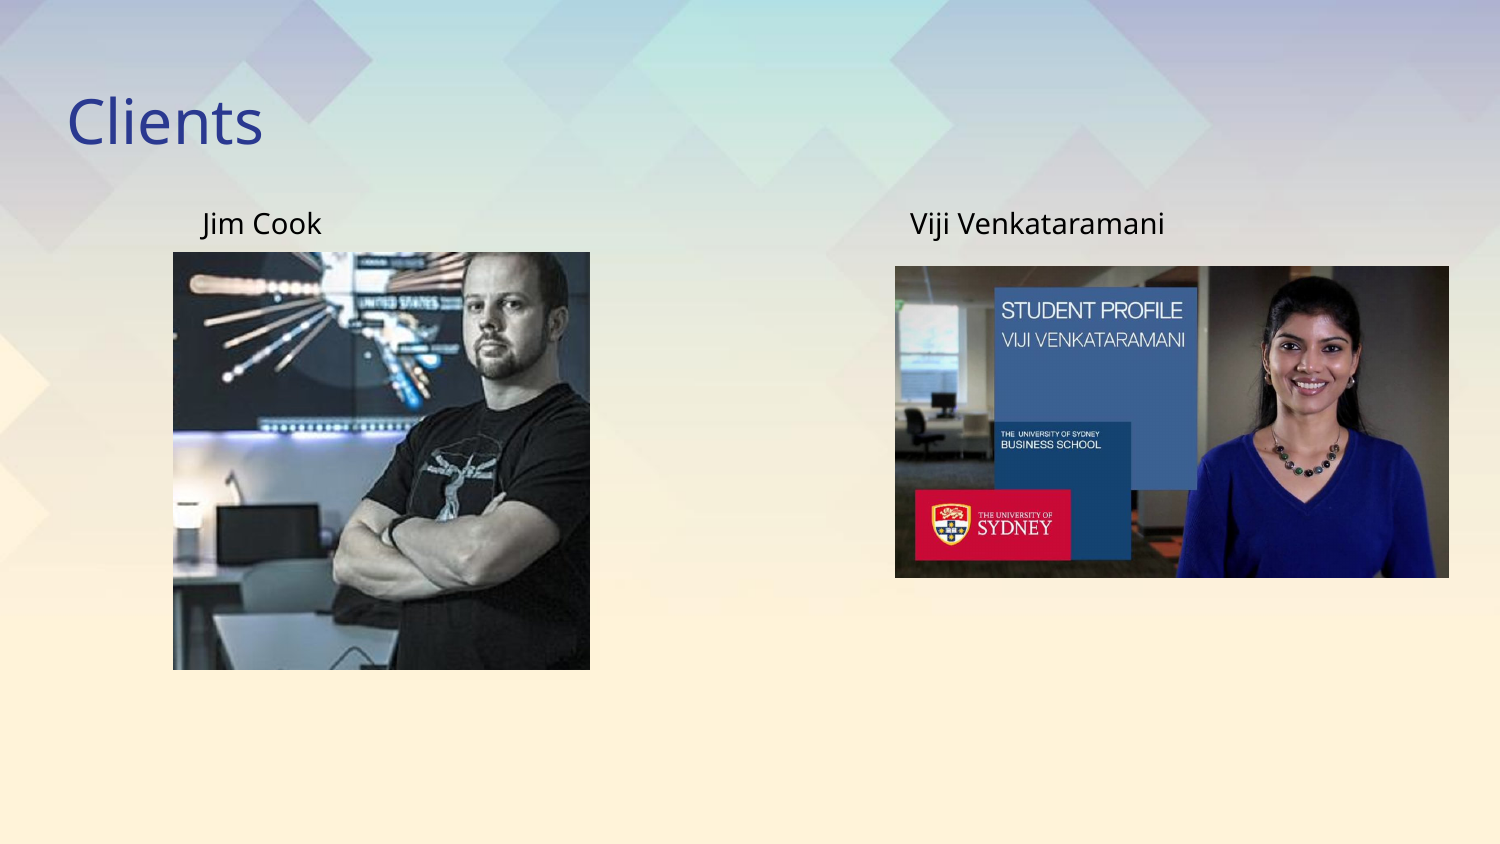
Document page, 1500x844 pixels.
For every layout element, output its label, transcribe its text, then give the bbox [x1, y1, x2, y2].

text_box Jim Cook [187, 190, 502, 233]
text_box Viji Venkataramani [895, 190, 1210, 233]
picture [0, 0, 1500, 844]
title Clients [51, 67, 1449, 167]
